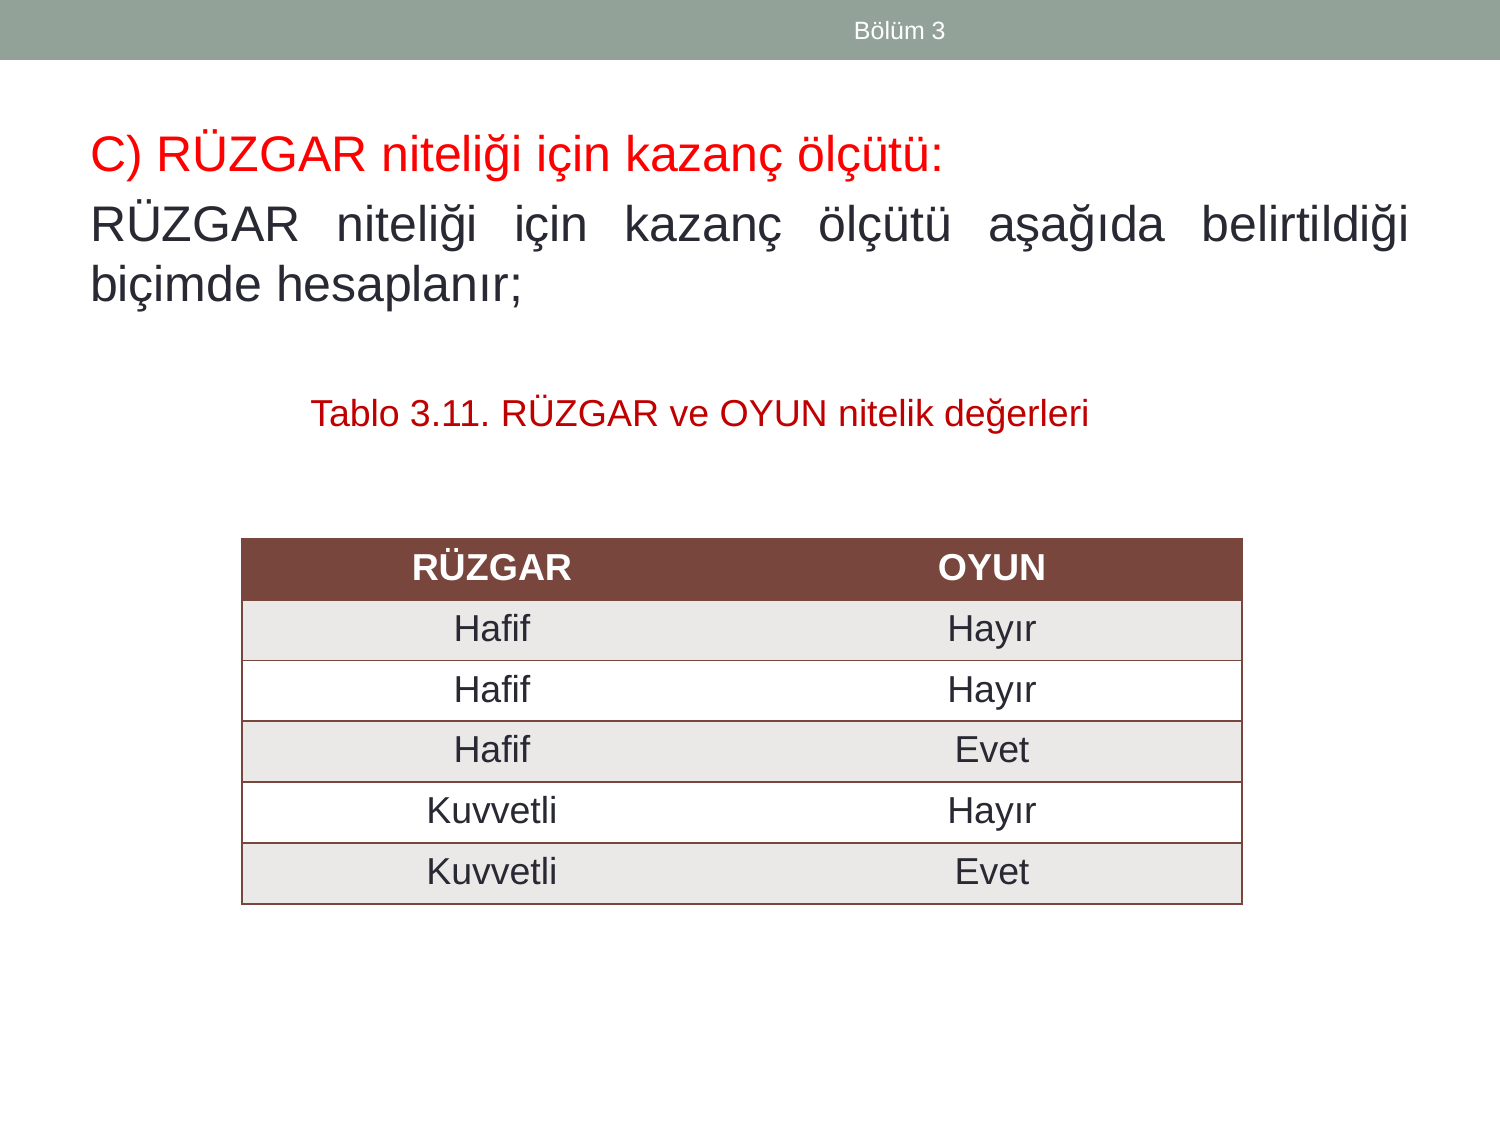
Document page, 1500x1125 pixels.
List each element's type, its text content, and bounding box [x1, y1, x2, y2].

table_cell Hafif [243, 722, 742, 781]
table_cell Hafif [243, 661, 742, 720]
table_cell Hayır [742, 783, 1241, 842]
table_header OYUN [742, 540, 1241, 599]
footer Bölüm 3 [562, 3, 1238, 57]
table_cell Hayır [742, 601, 1241, 660]
table_cell Hayır [742, 661, 1241, 720]
table_header RÜZGAR [243, 540, 742, 599]
table_cell Hafif [243, 601, 742, 660]
table_cell Kuvvetli [243, 844, 742, 903]
table_cell Evet [742, 722, 1241, 781]
list C) RÜZGAR niteliği için kazanç ölçütü: RÜZGAR niteliği için kazanç ölçütü aşağıda belirtildiği biçimde hesaplanır; Tablo 3.11. RÜZGAR ve OYUN nitelik değerleri [75, 113, 1425, 1063]
table_cell Evet [742, 844, 1241, 903]
table_cell Kuvvetli [243, 783, 742, 842]
